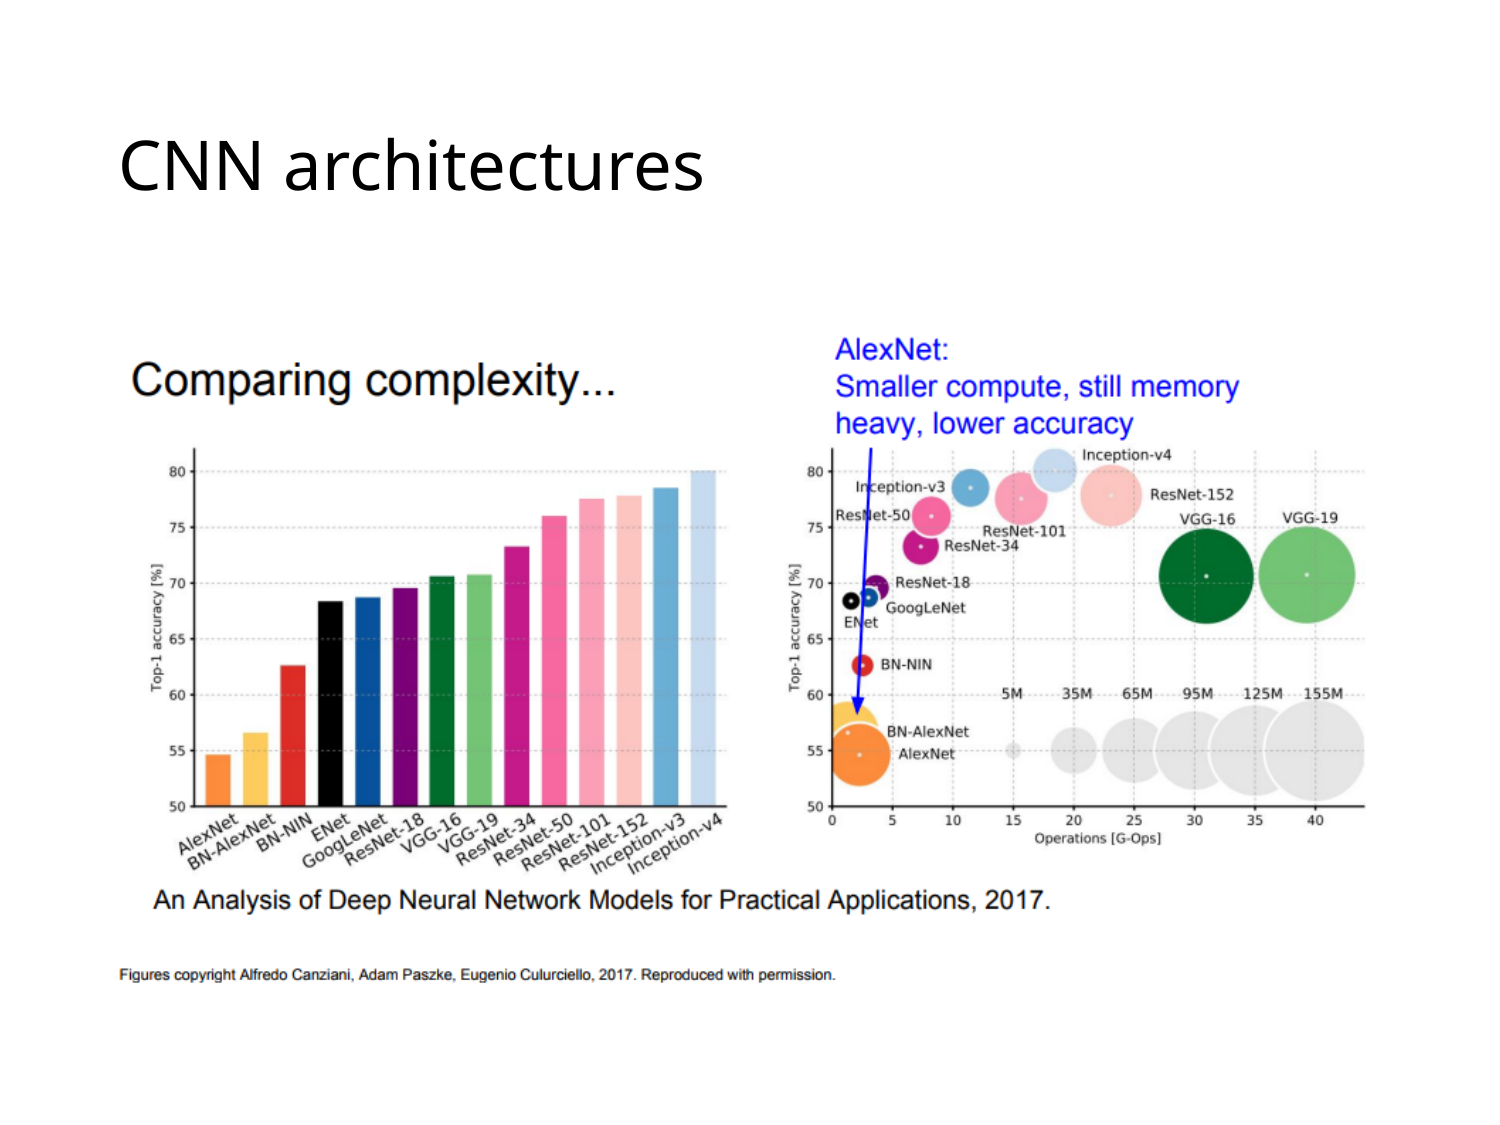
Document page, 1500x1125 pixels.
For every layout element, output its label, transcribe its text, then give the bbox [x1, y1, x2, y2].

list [103, 323, 1397, 990]
title CNN architectures [103, 59, 1397, 278]
